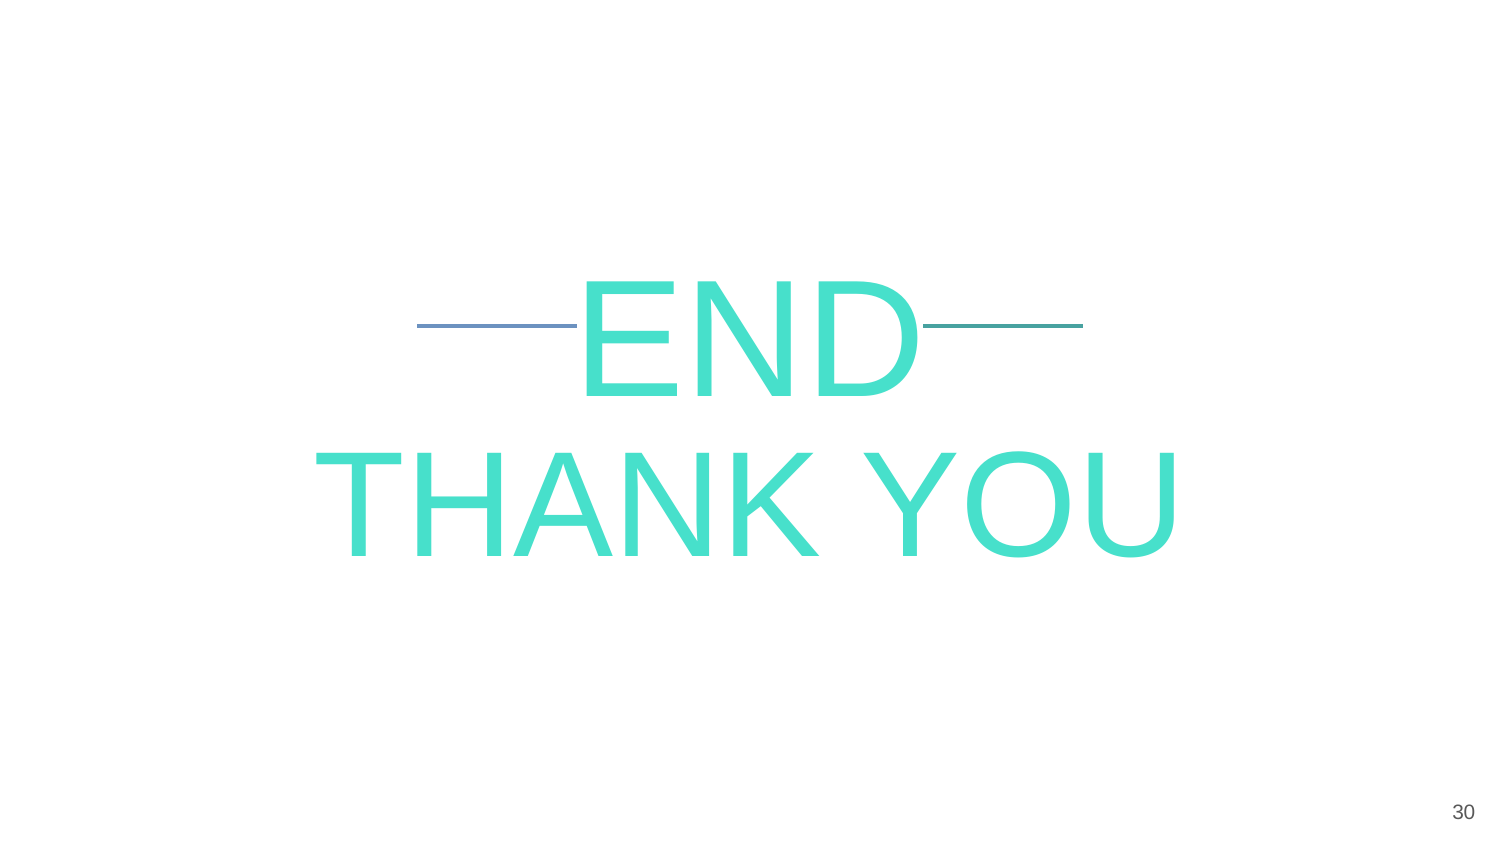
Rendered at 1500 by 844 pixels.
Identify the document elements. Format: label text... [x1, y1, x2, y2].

text_box END [558, 333, 941, 438]
slide_number 30 [1400, 779, 1491, 844]
text_box THANK YOU [298, 398, 1201, 594]
text_box END [558, 222, 941, 324]
